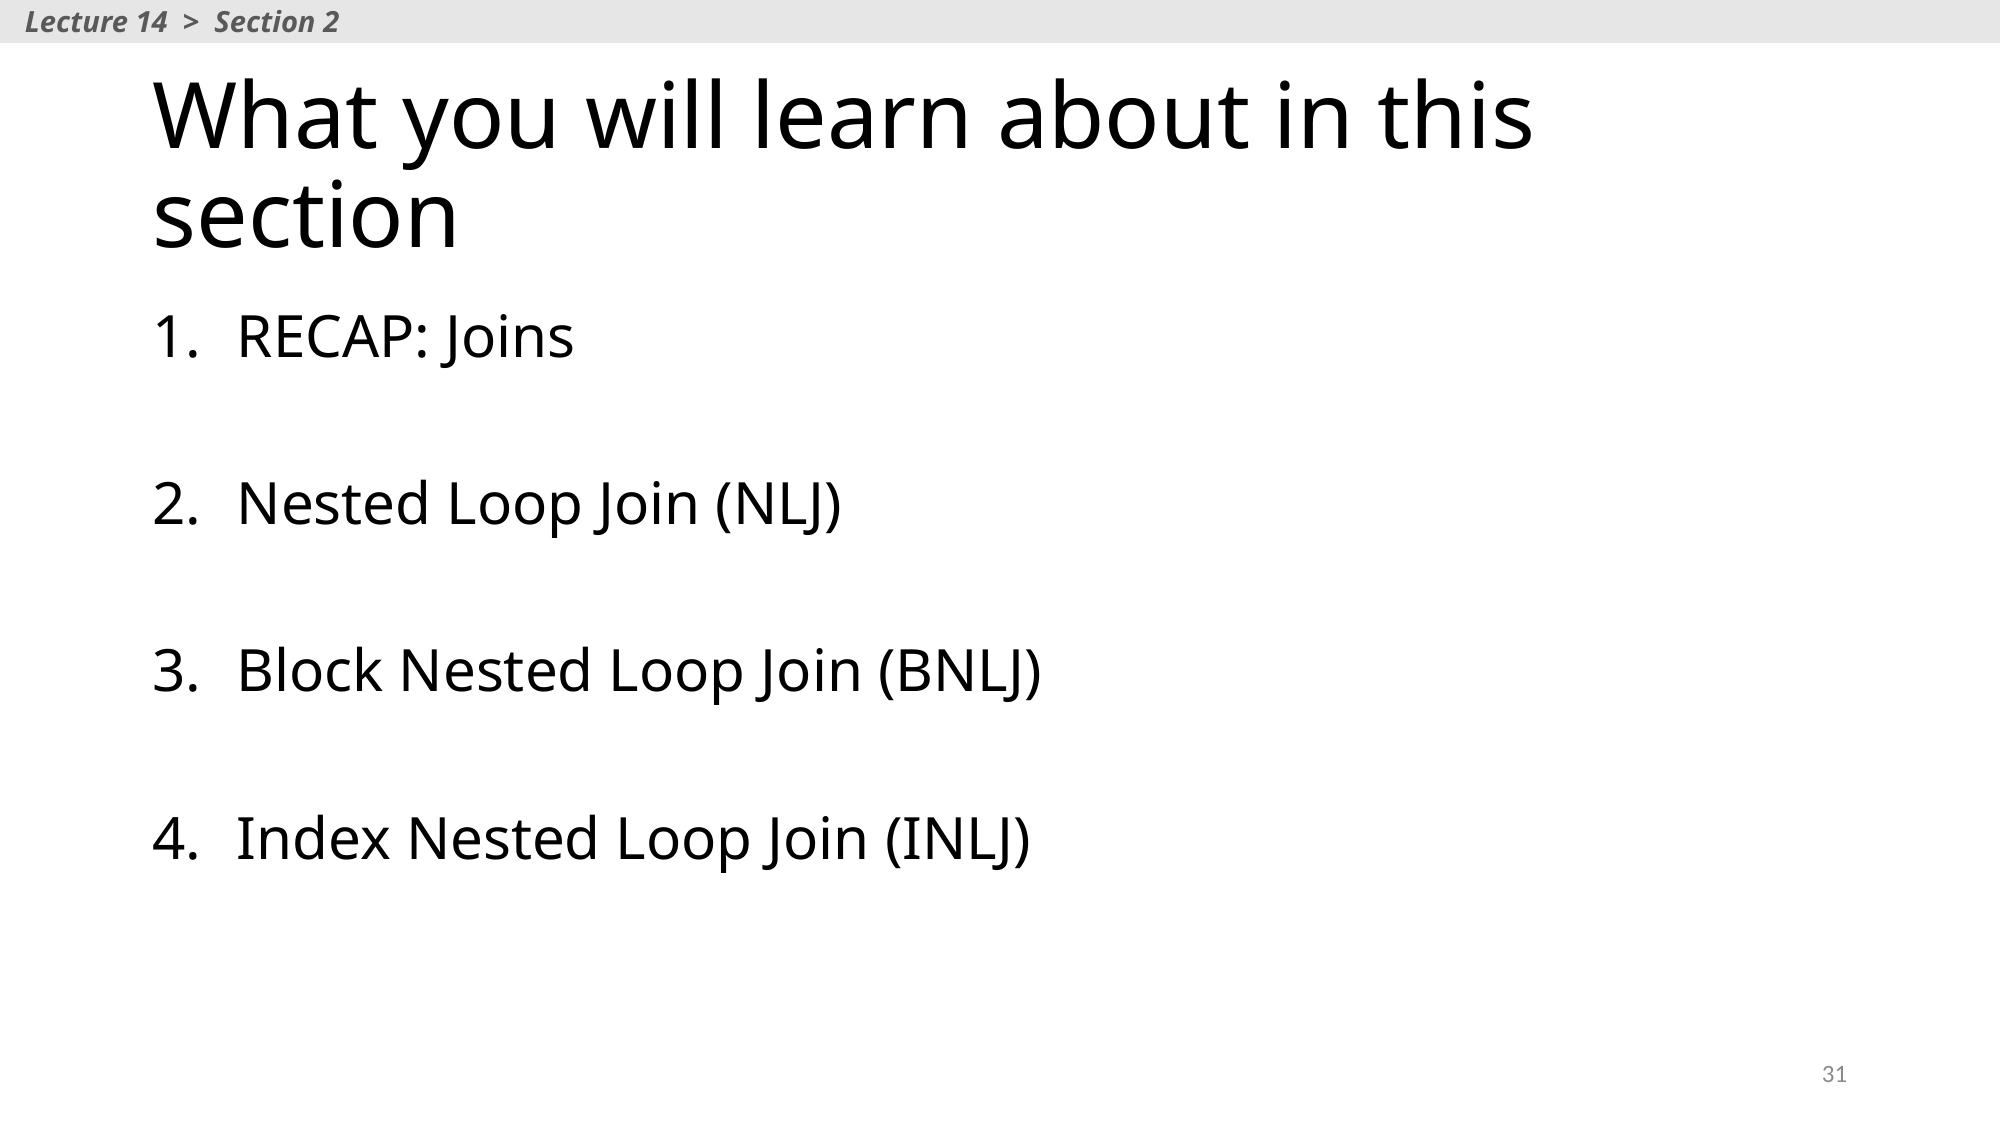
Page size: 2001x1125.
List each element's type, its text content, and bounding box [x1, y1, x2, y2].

title What you will learn about in this section [137, 59, 1863, 278]
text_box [0, 0, 2000, 47]
slide_number 31 [1412, 1042, 1863, 1103]
list RECAP: Joins Nested Loop Join (NLJ) Block Nested Loop Join (BNLJ) Index Nested Loop Join (INLJ) [137, 299, 1863, 985]
